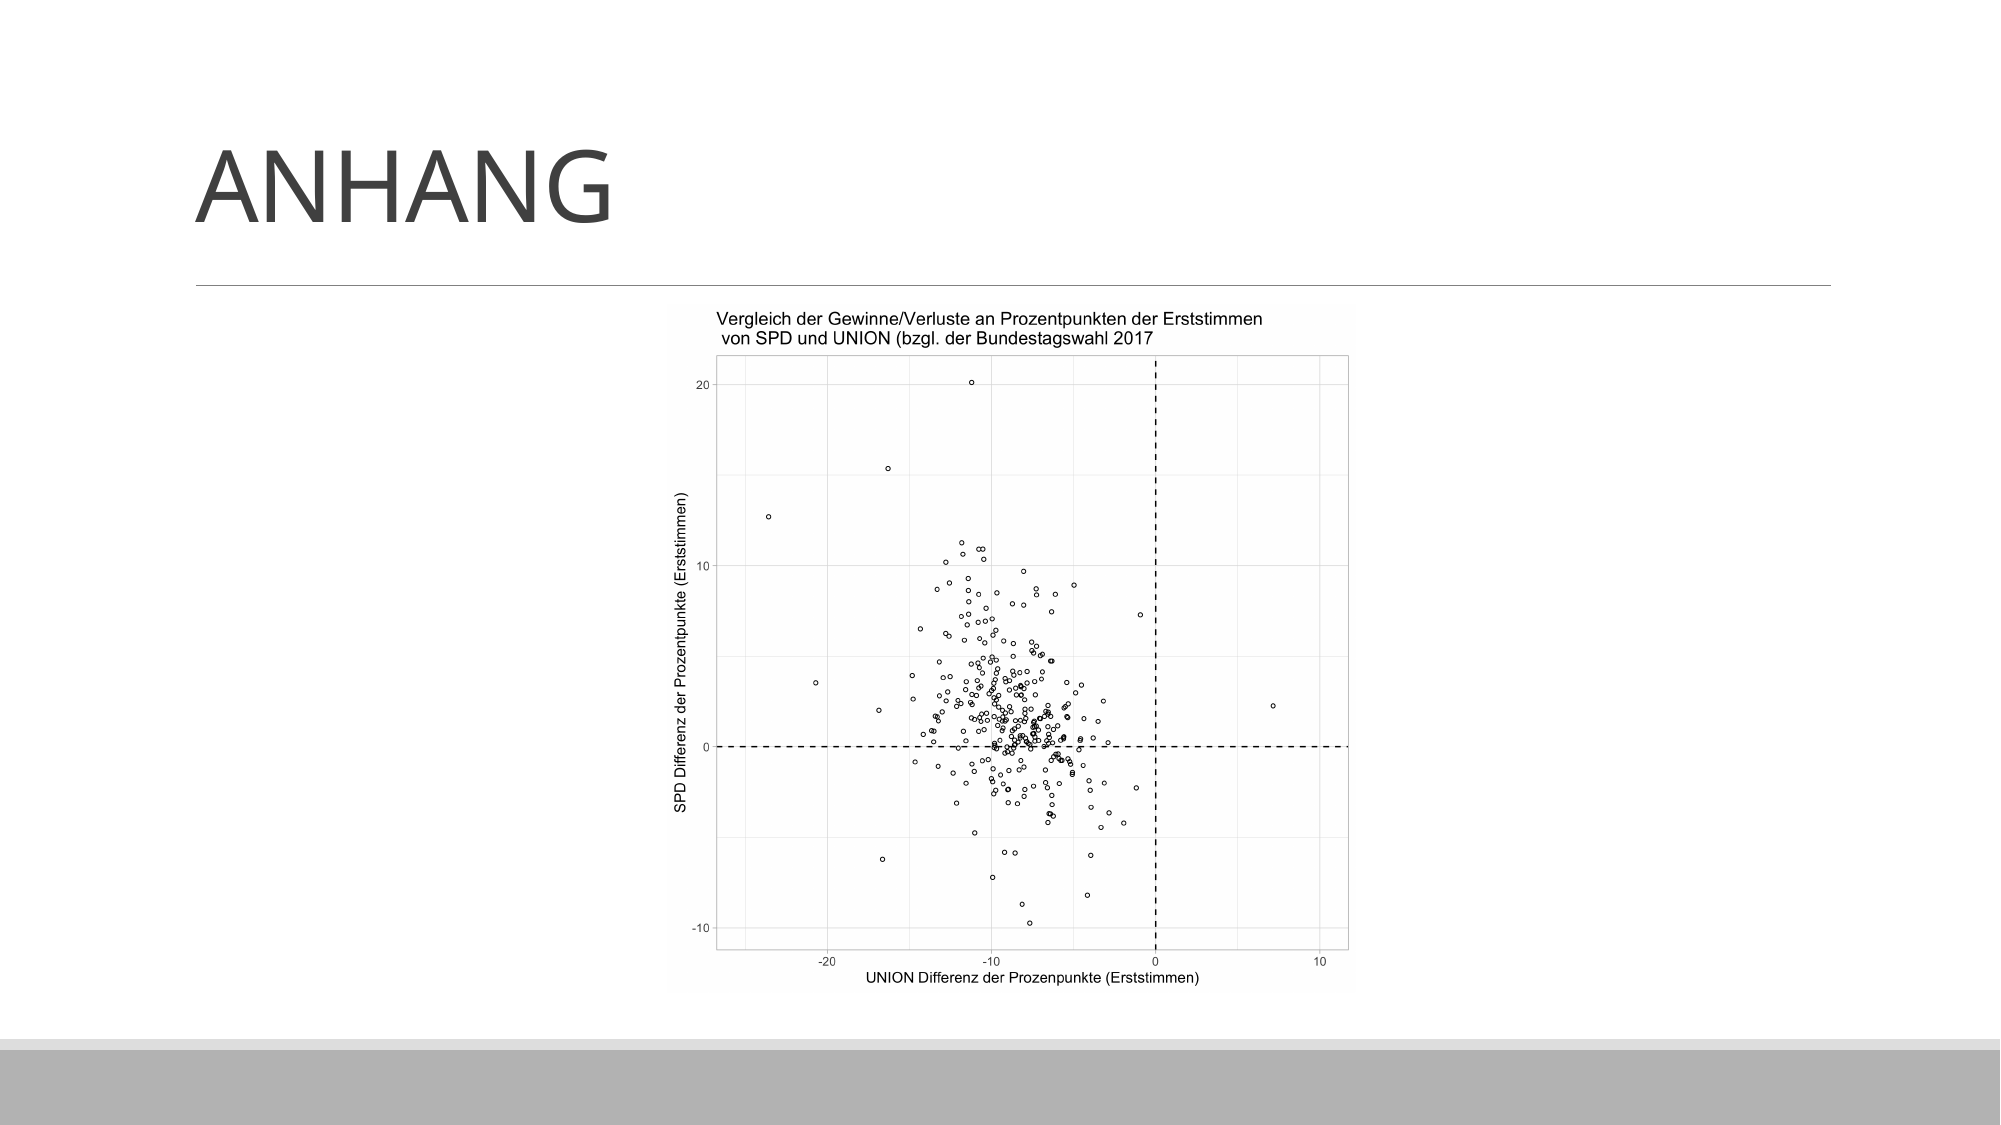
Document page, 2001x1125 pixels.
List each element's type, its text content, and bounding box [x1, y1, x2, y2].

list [666, 303, 1356, 994]
title ANHANG [180, 119, 1830, 251]
